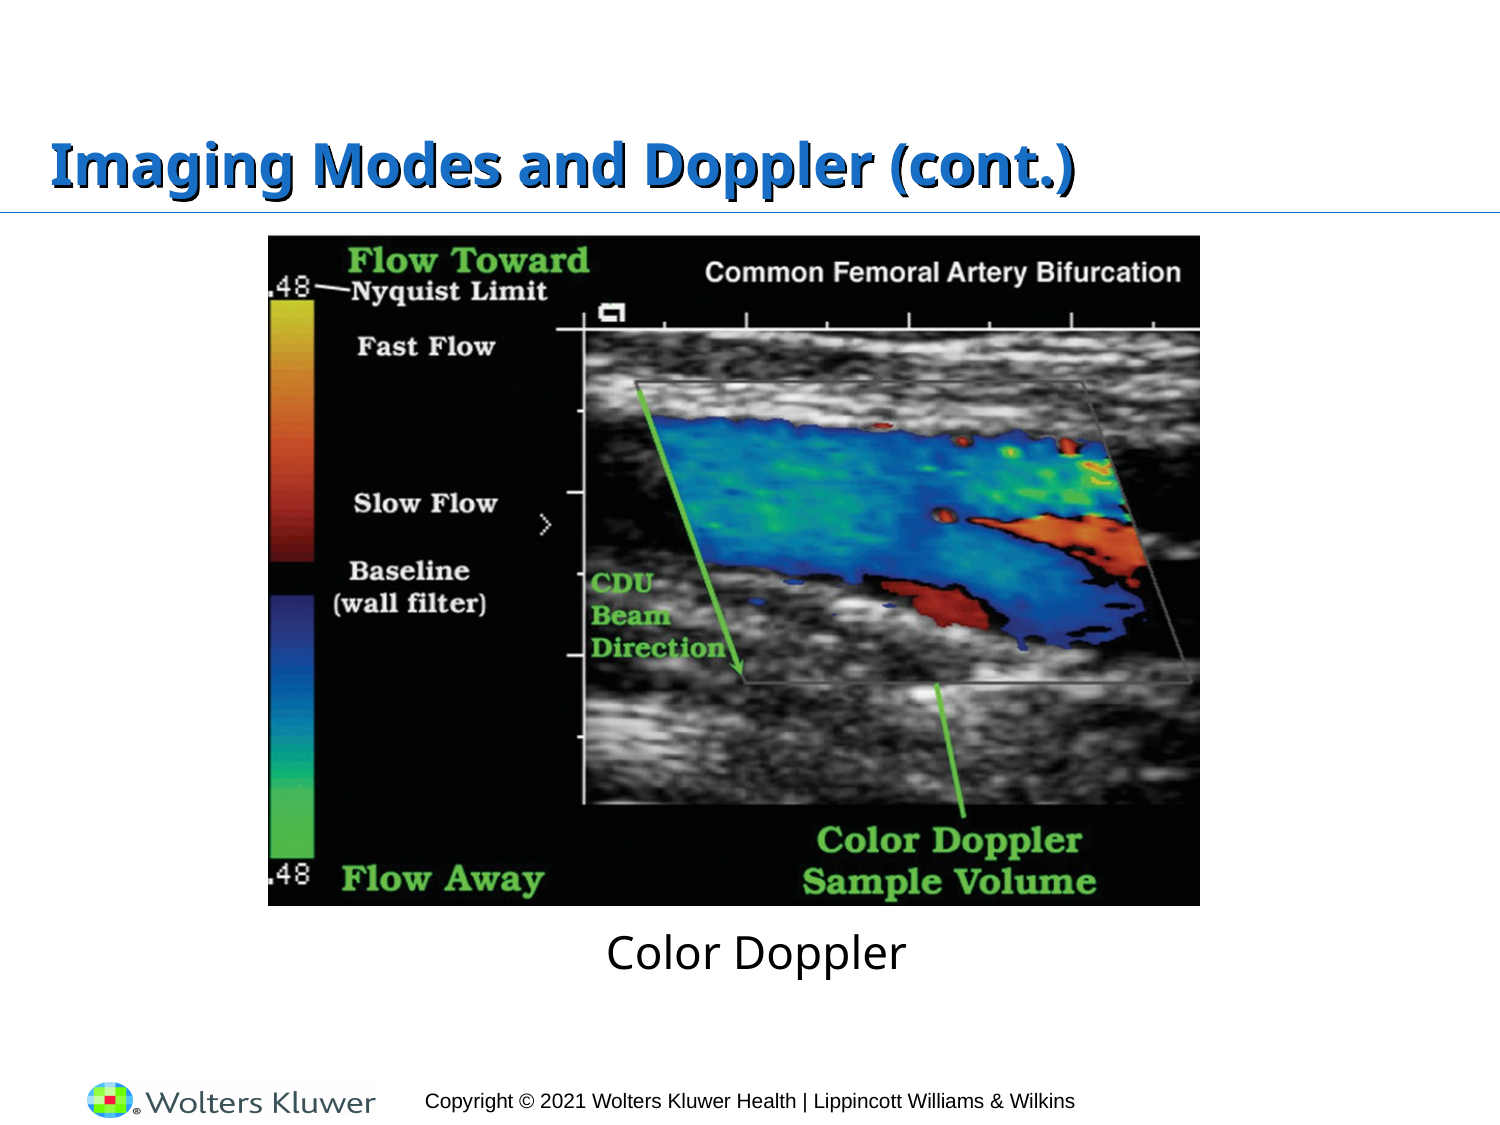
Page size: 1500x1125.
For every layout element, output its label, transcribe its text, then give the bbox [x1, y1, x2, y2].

title Imaging Modes and Doppler (cont.) [50, 134, 1468, 199]
text_box Color Doppler [375, 916, 1126, 987]
picture [87, 1082, 376, 1118]
picture [268, 233, 1200, 906]
